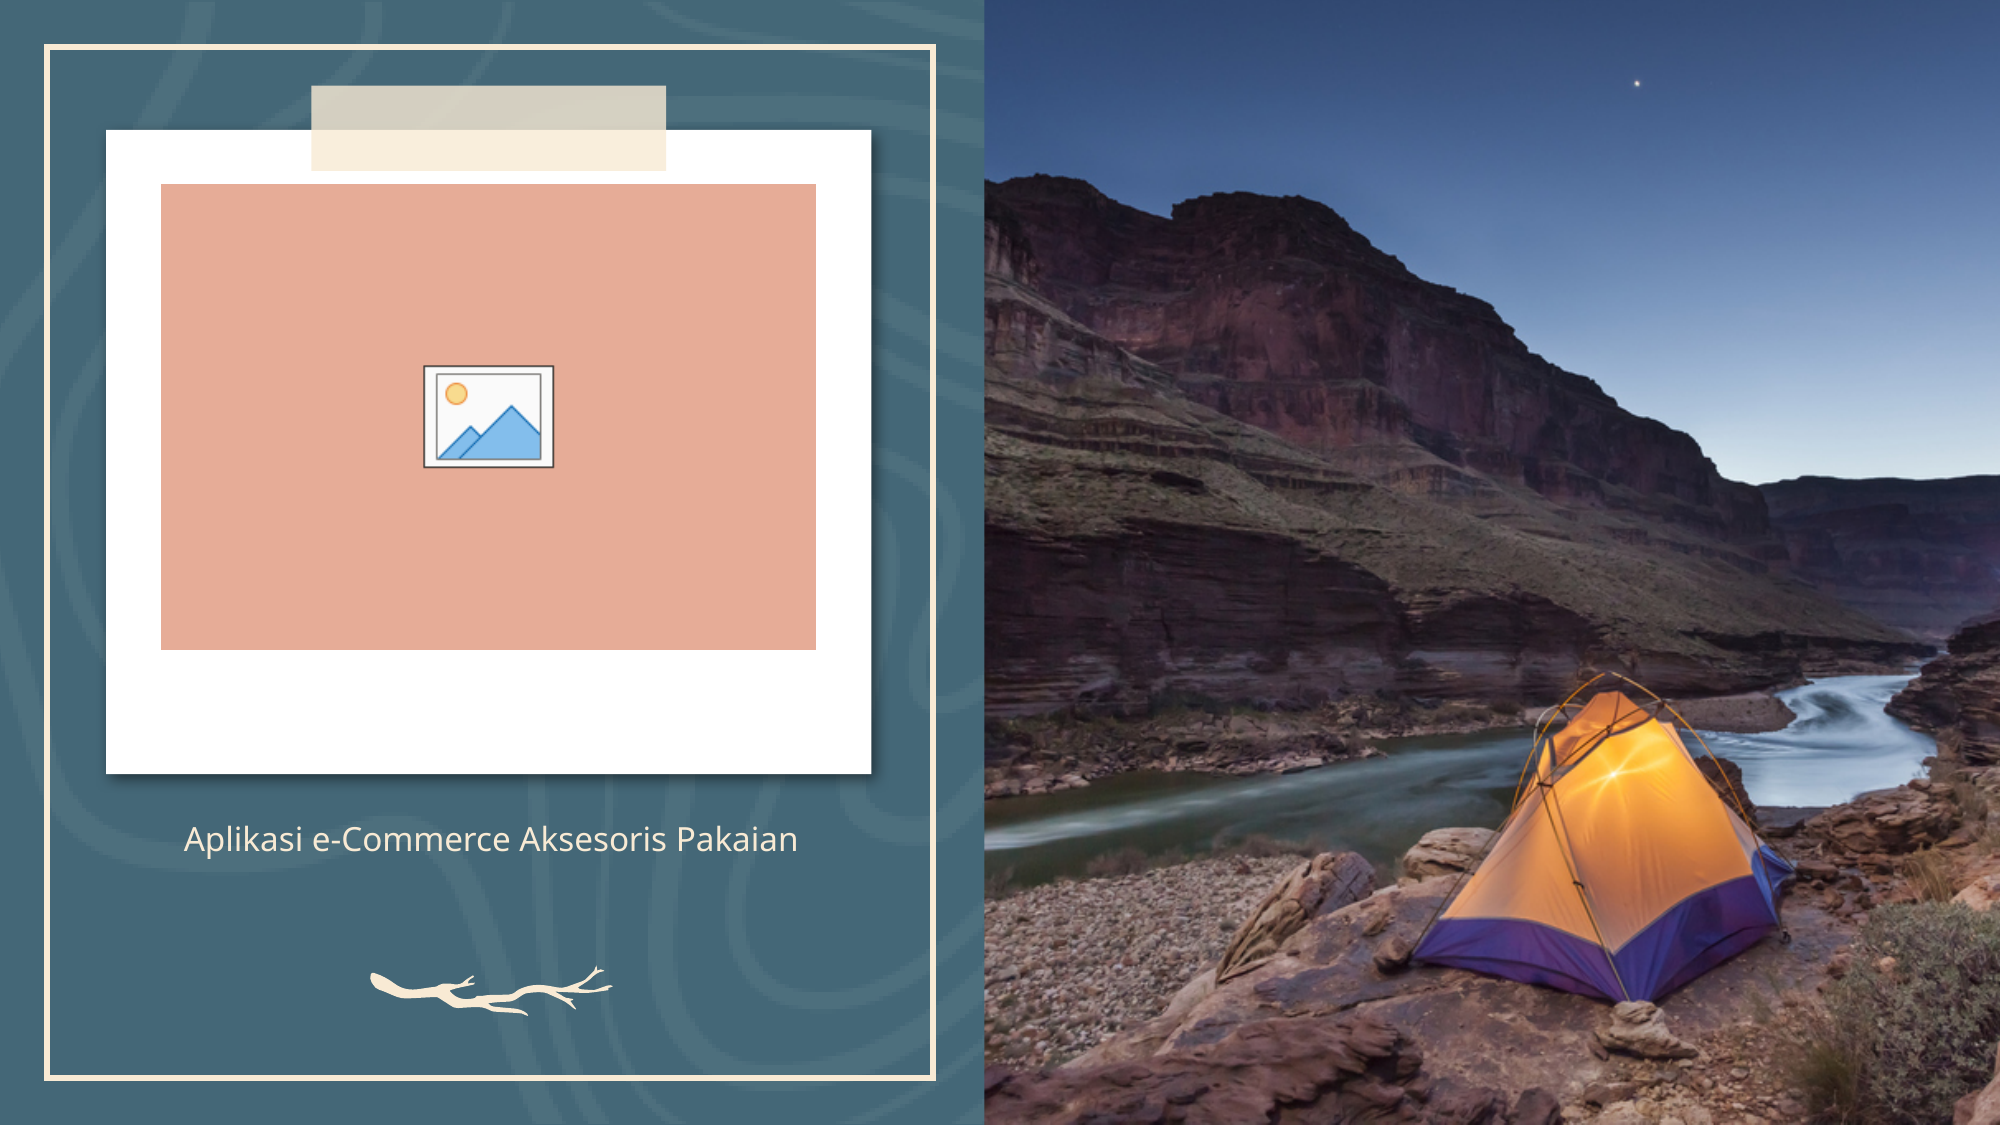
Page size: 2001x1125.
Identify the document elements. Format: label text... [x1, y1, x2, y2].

picture [984, 0, 2000, 1125]
picture [161, 183, 817, 650]
title Aplikasi e-Commerce Aksesoris Pakaian [109, 822, 875, 930]
